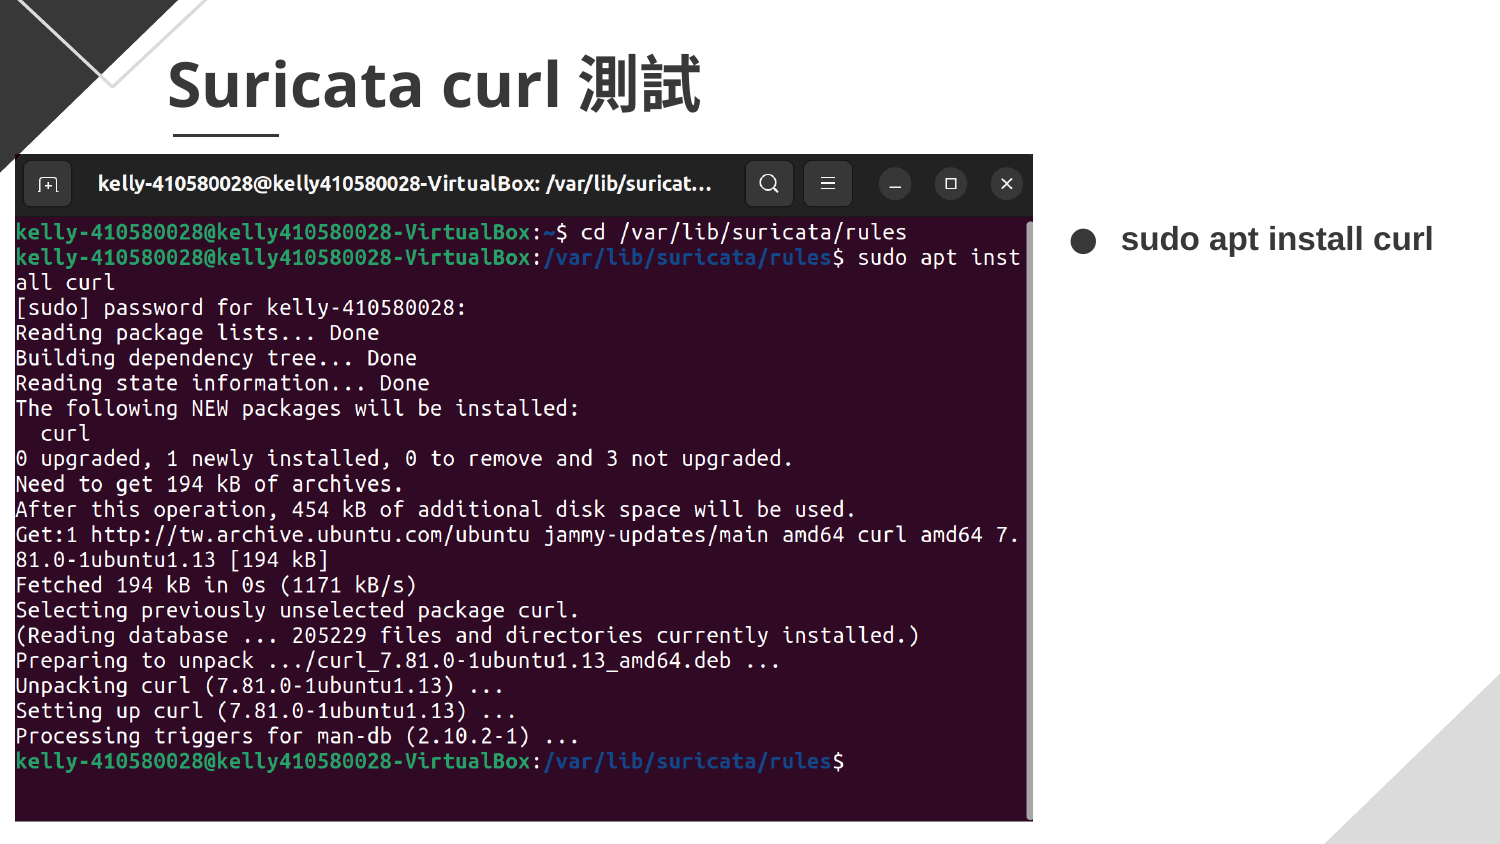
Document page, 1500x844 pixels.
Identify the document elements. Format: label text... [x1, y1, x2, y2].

list sudo apt install curl [1036, 202, 1485, 271]
title Suricata curl測試 [152, 30, 1418, 117]
picture [15, 154, 1033, 822]
